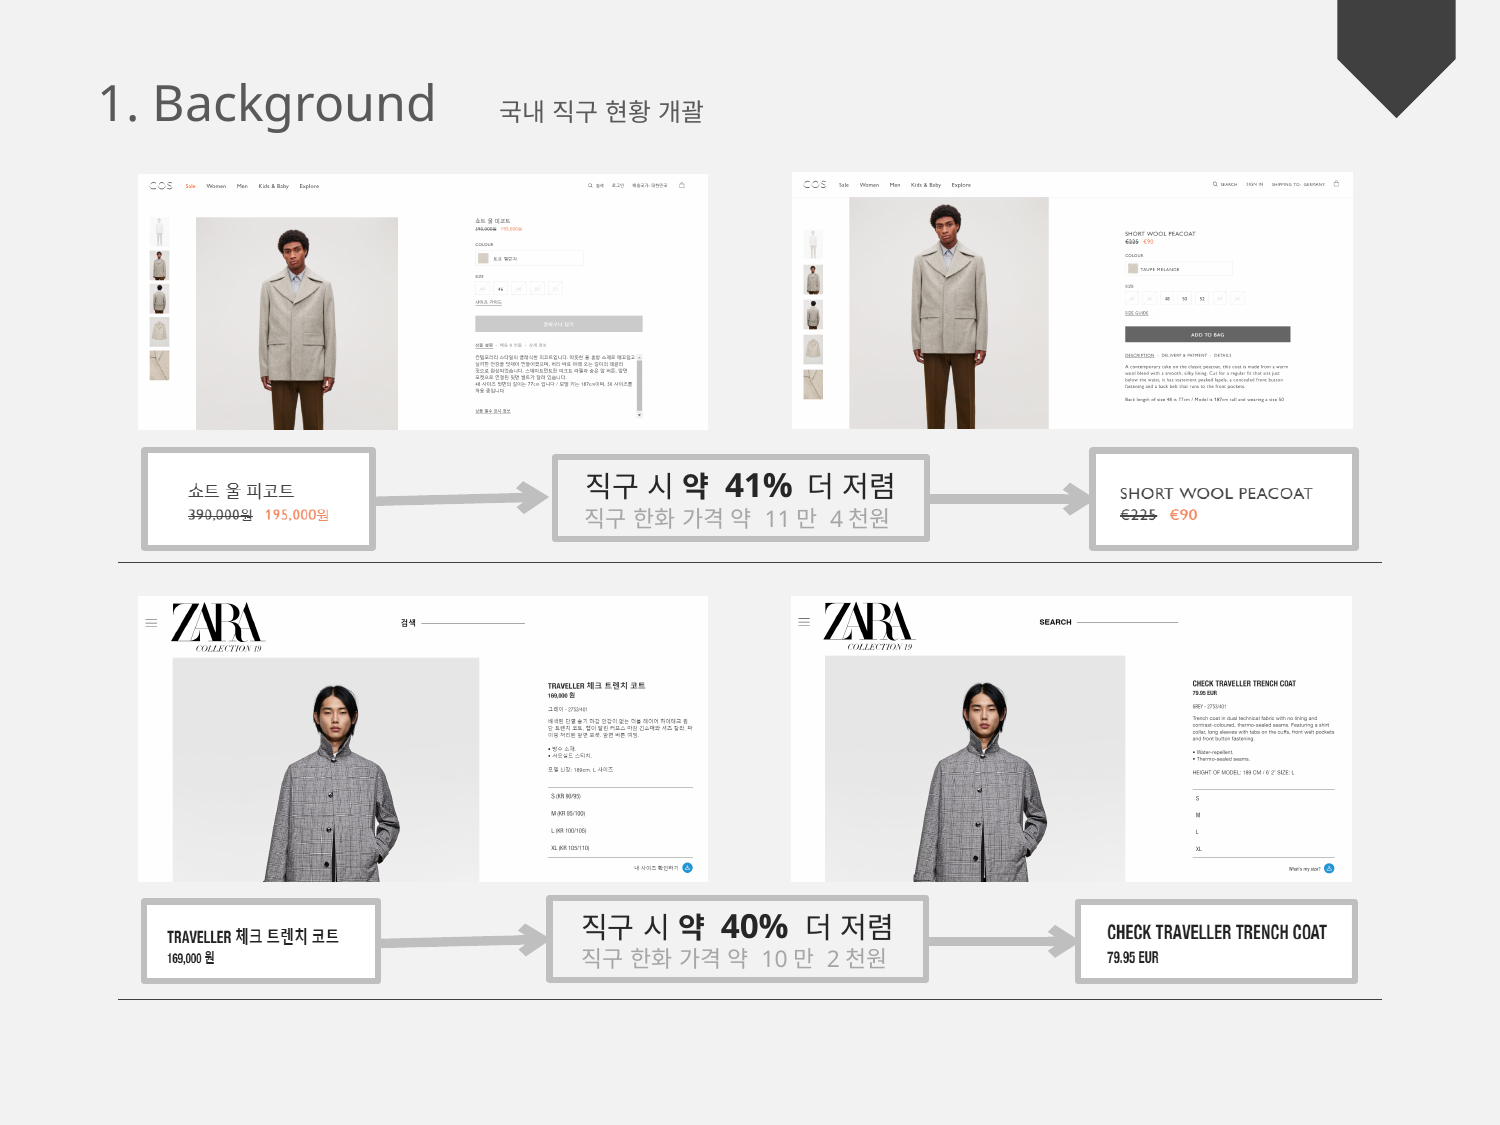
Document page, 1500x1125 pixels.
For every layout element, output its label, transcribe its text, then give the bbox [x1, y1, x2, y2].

picture [138, 174, 708, 430]
picture [138, 596, 708, 883]
text_box [1335, 0, 1458, 121]
picture [792, 172, 1353, 429]
text_box 직구 시 약 40% 더 저렴 직구 한화 가격 약 10만 2천원 [549, 897, 927, 980]
picture [1095, 453, 1353, 545]
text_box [374, 496, 550, 502]
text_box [376, 939, 552, 944]
picture [147, 452, 370, 546]
picture [791, 596, 1352, 883]
text_box 직구 시 약 41% 더 저렴 직구 한화 가격 약 11만 4천원 [554, 457, 928, 540]
picture [146, 904, 376, 979]
picture [1080, 904, 1352, 978]
text_box 1. Background 국내 직구 현황 개괄 [83, 64, 727, 140]
